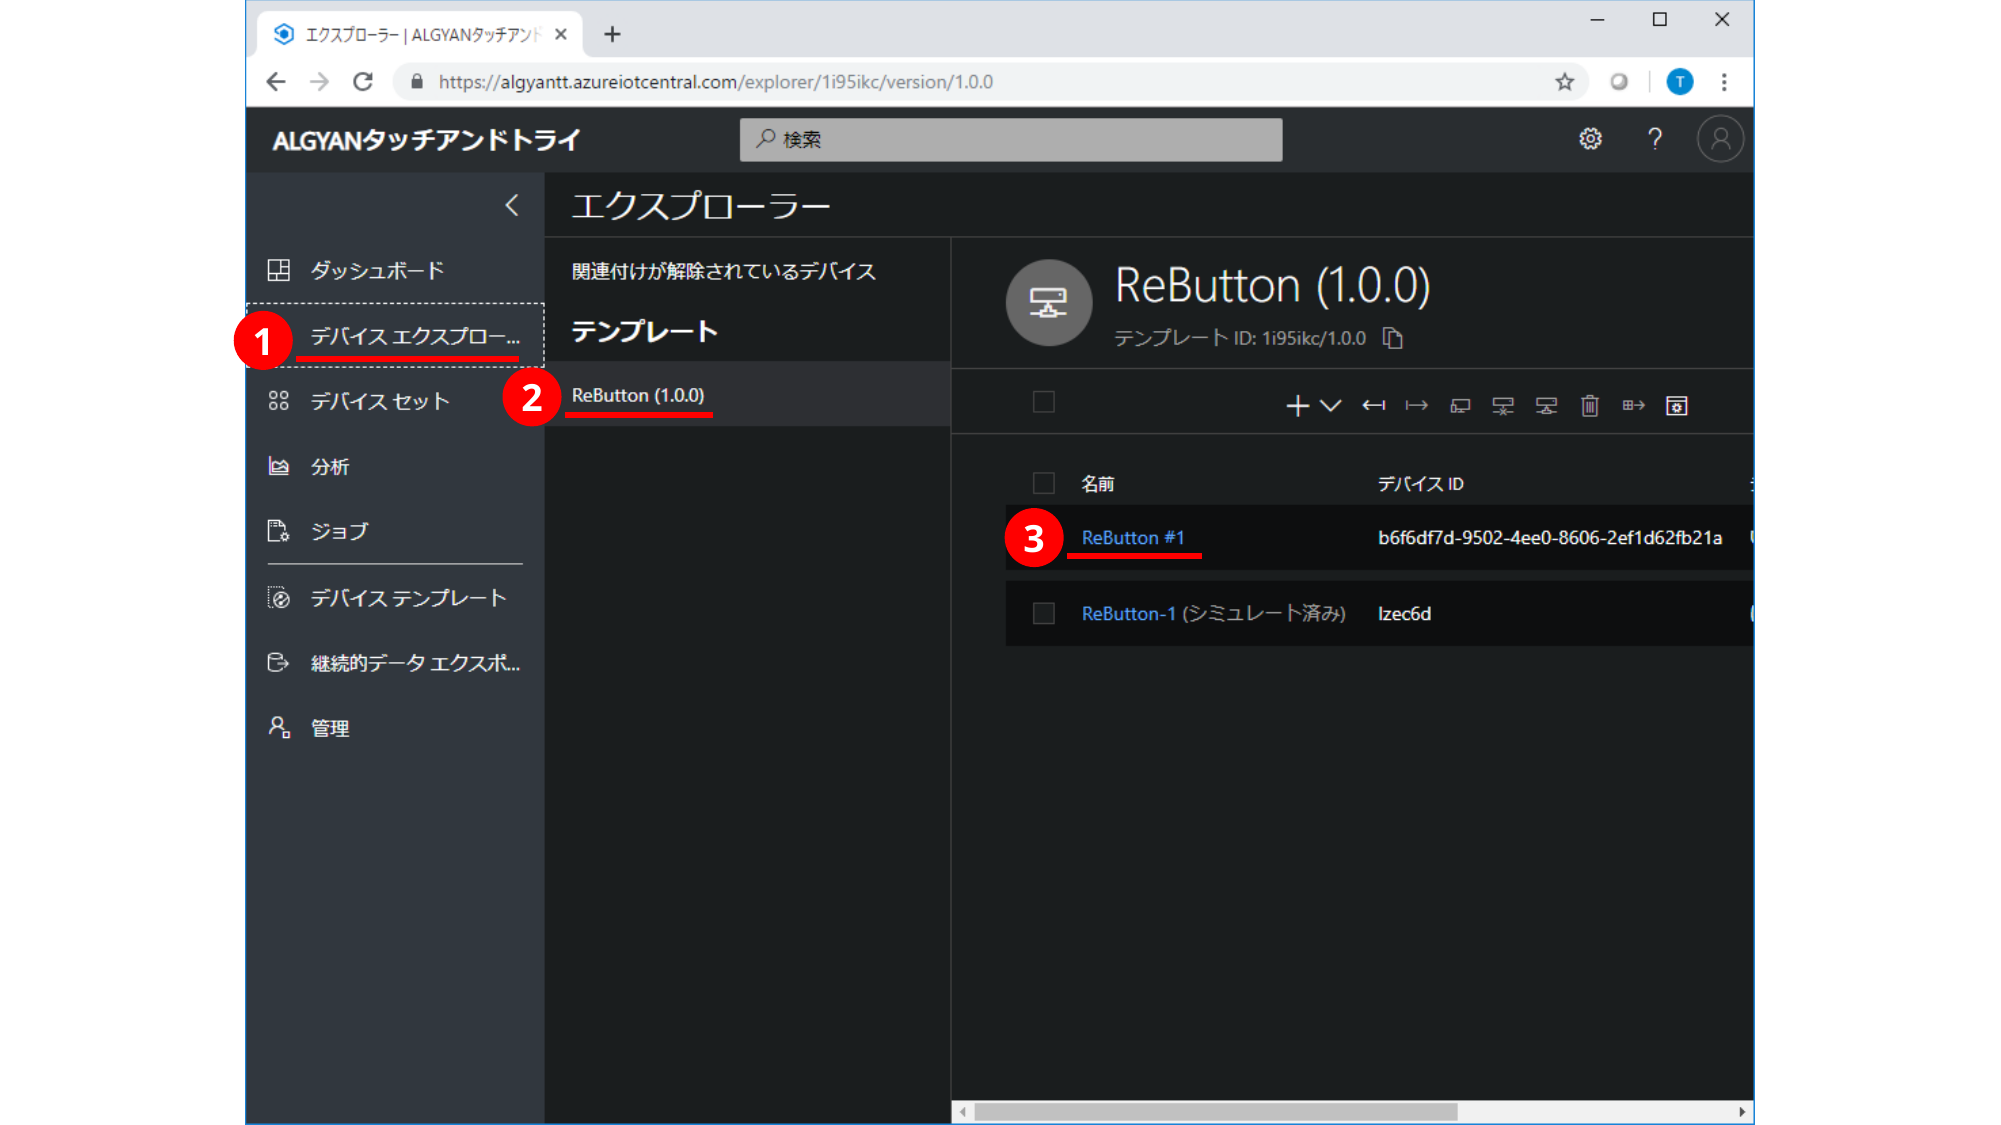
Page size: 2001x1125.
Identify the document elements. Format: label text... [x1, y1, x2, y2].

text_box 1 [233, 317, 245, 364]
picture [245, 0, 1755, 1125]
